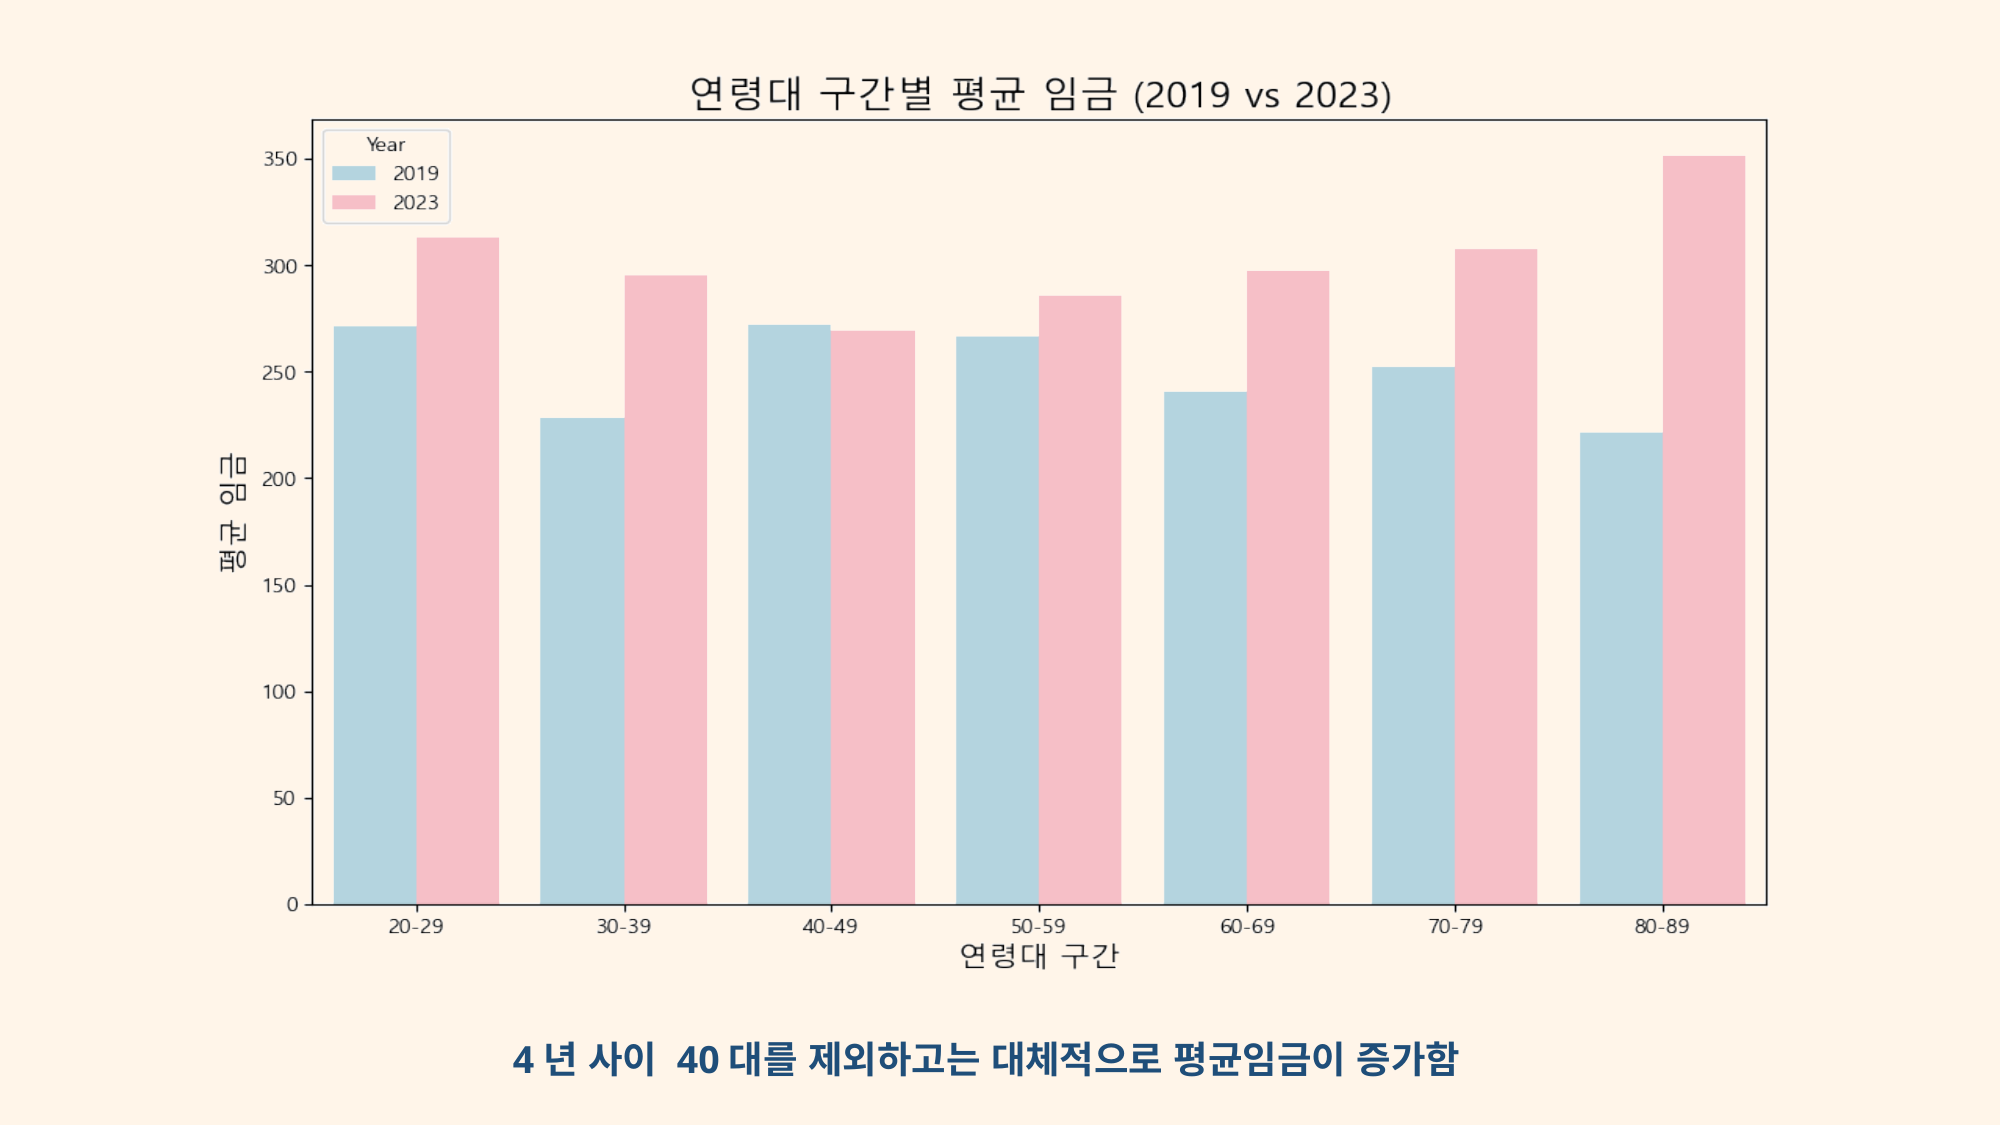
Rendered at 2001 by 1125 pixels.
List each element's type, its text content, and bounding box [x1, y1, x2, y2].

text_box 4년 사이 40대를 제외하고는 대체적으로 평균임금이 증가함 [170, 1028, 1814, 1088]
picture [215, 70, 1785, 986]
